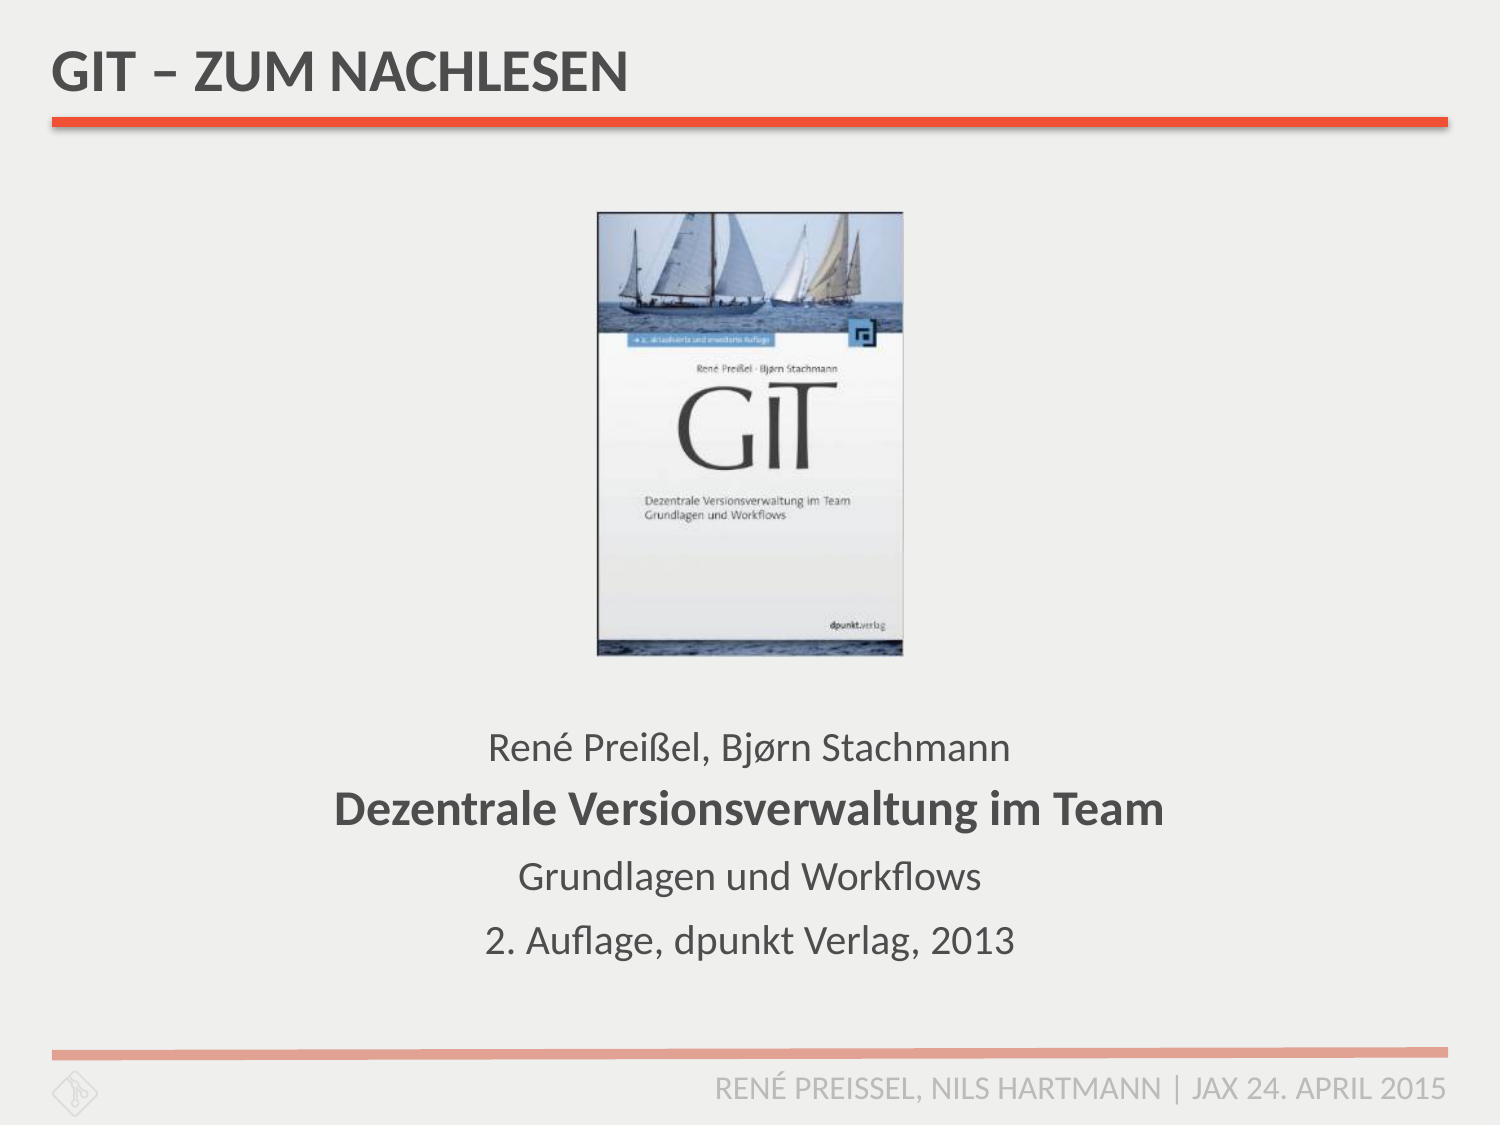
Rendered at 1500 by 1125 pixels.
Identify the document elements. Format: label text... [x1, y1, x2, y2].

picture [596, 210, 904, 657]
text_box René Preißel, Bjørn Stachmann Dezentrale Versionsverwaltung im Team Grundlagen und Workflows 2. Auflage, dpunkt Verlag, 2013 [51, 707, 1449, 970]
title GIT – ZUM NACHLESEN [51, 30, 1449, 104]
